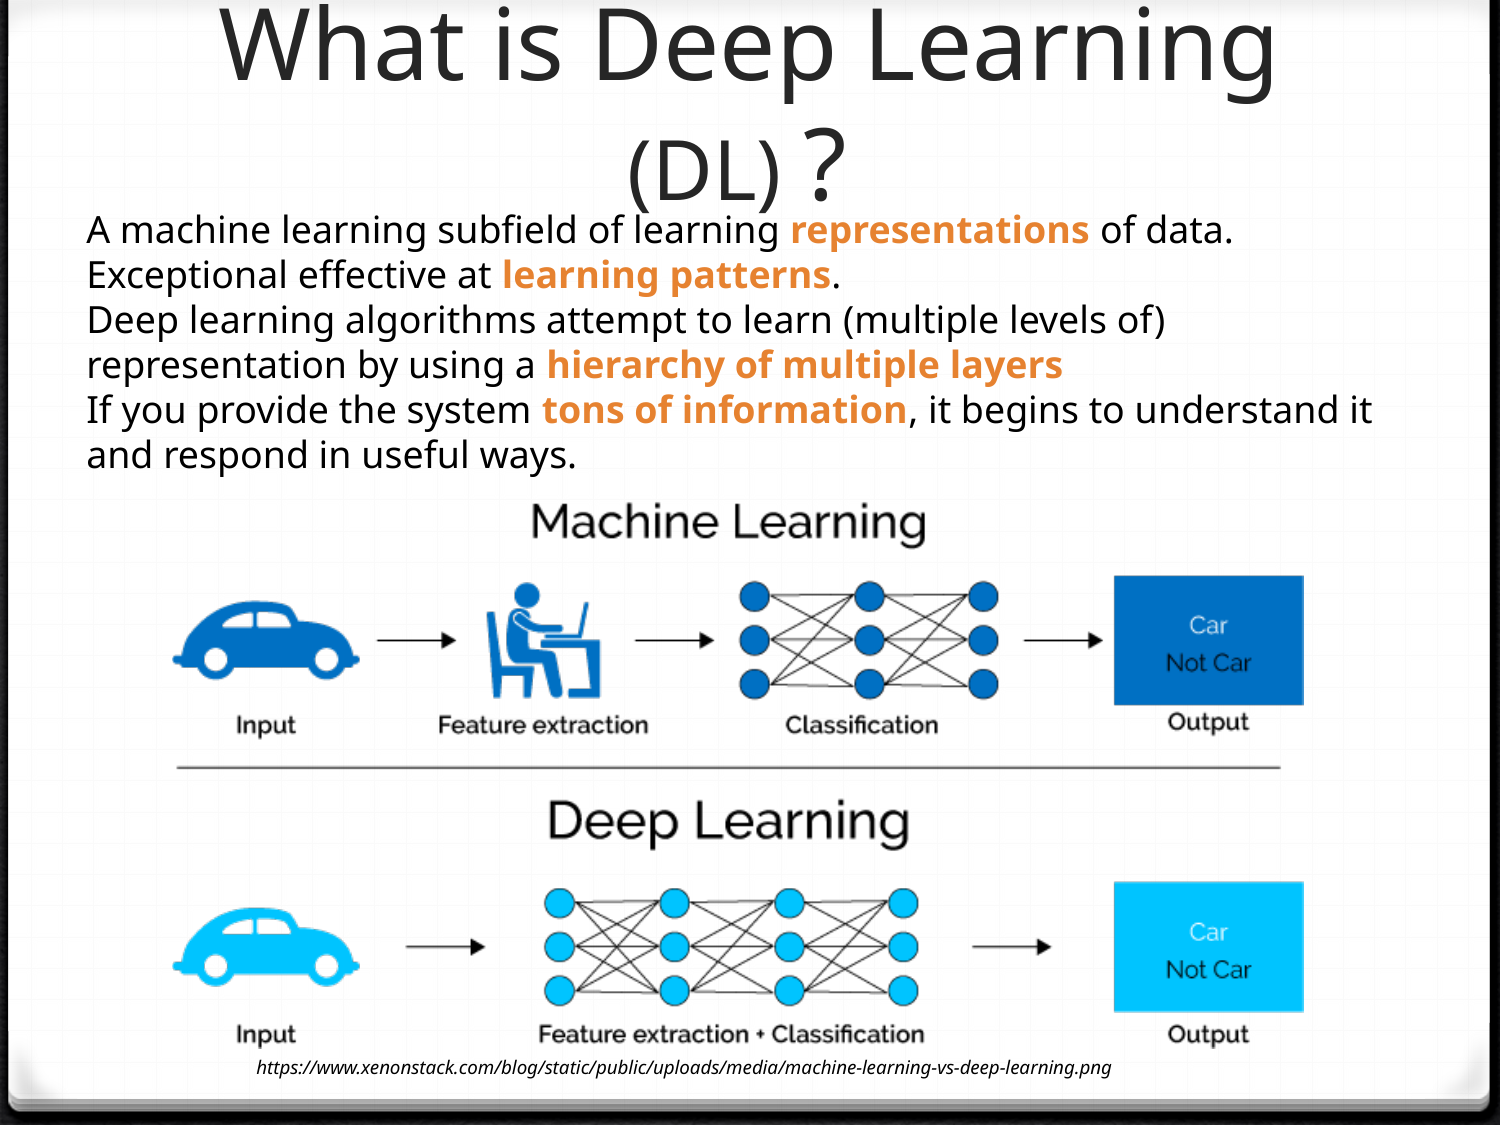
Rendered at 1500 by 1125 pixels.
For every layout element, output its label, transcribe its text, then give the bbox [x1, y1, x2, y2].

text_box https://www.xenonstack.com/blog/static/public/uploads/media/machine-learning-vs-deep-learning.png [241, 1055, 1288, 1086]
text_box A machine learning subfield of learning representations of data. Exceptional effective at learning patterns. Deep learning algorithms attempt to learn (multiple levels of) representation by using a hierarchy of multiple layers If you provide the system tons of information, it begins to understand it and respond in useful ways. [71, 198, 1425, 484]
text_box What is Deep Learning (DL) ? [90, 29, 1410, 171]
picture [0, 0, 1500, 1125]
